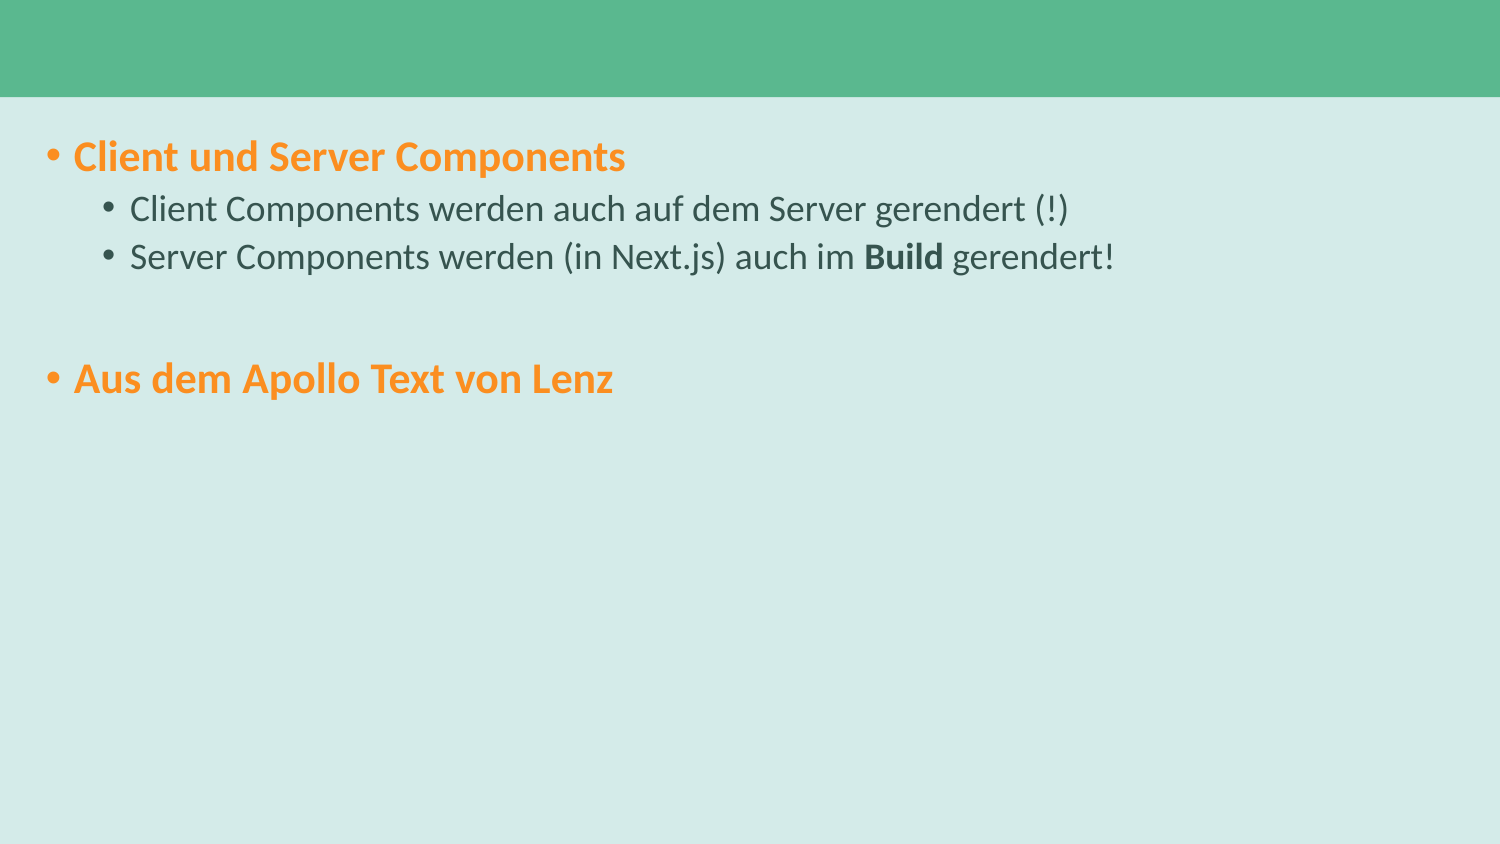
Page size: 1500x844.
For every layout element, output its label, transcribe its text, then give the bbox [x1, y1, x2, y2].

list Client und Server Components Client Components werden auch auf dem Server gerendert (!) Server Components werden (in Next.js) auch im Build gerendert! Aus dem Apollo Text von Lenz [30, 126, 1470, 782]
